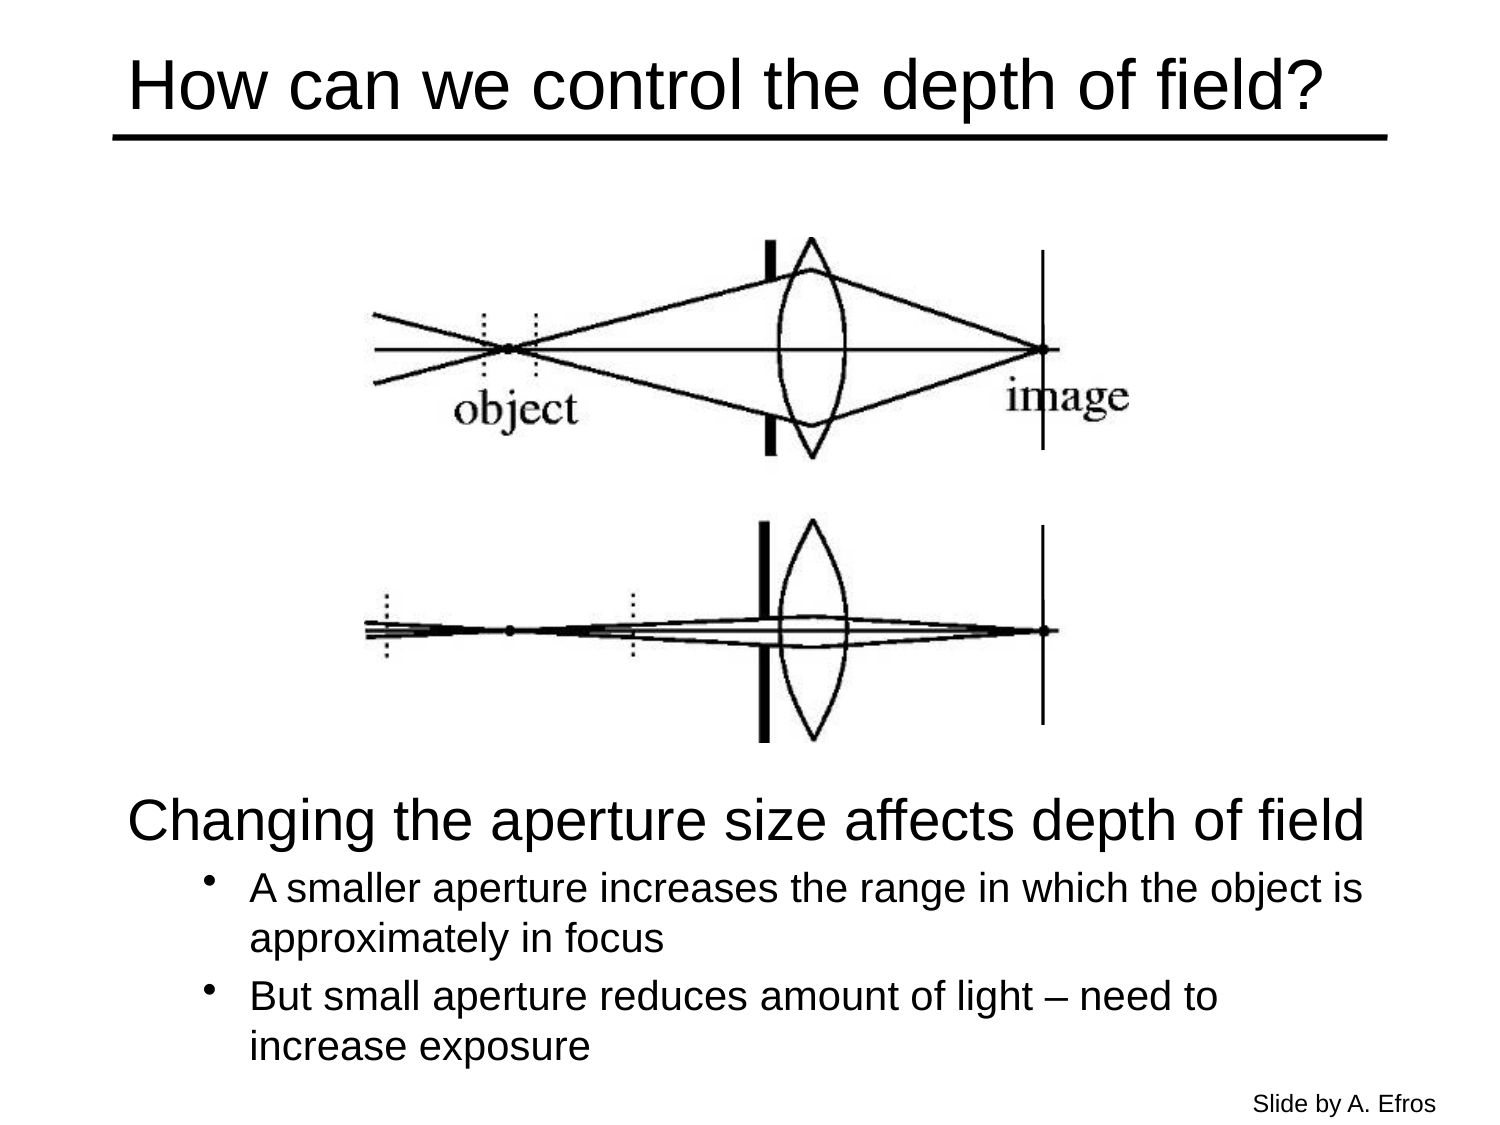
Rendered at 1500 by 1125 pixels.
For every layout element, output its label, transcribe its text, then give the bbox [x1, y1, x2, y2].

title How can we control the depth of field? [112, 12, 1388, 151]
text_box Slide by A. Efros [1237, 1079, 1452, 1125]
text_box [364, 237, 1129, 743]
list Changing the aperture size affects depth of field A smaller aperture increases the range in which the object is approximately in focus But small aperture reduces amount of light – need to increase exposure [112, 774, 1388, 1088]
